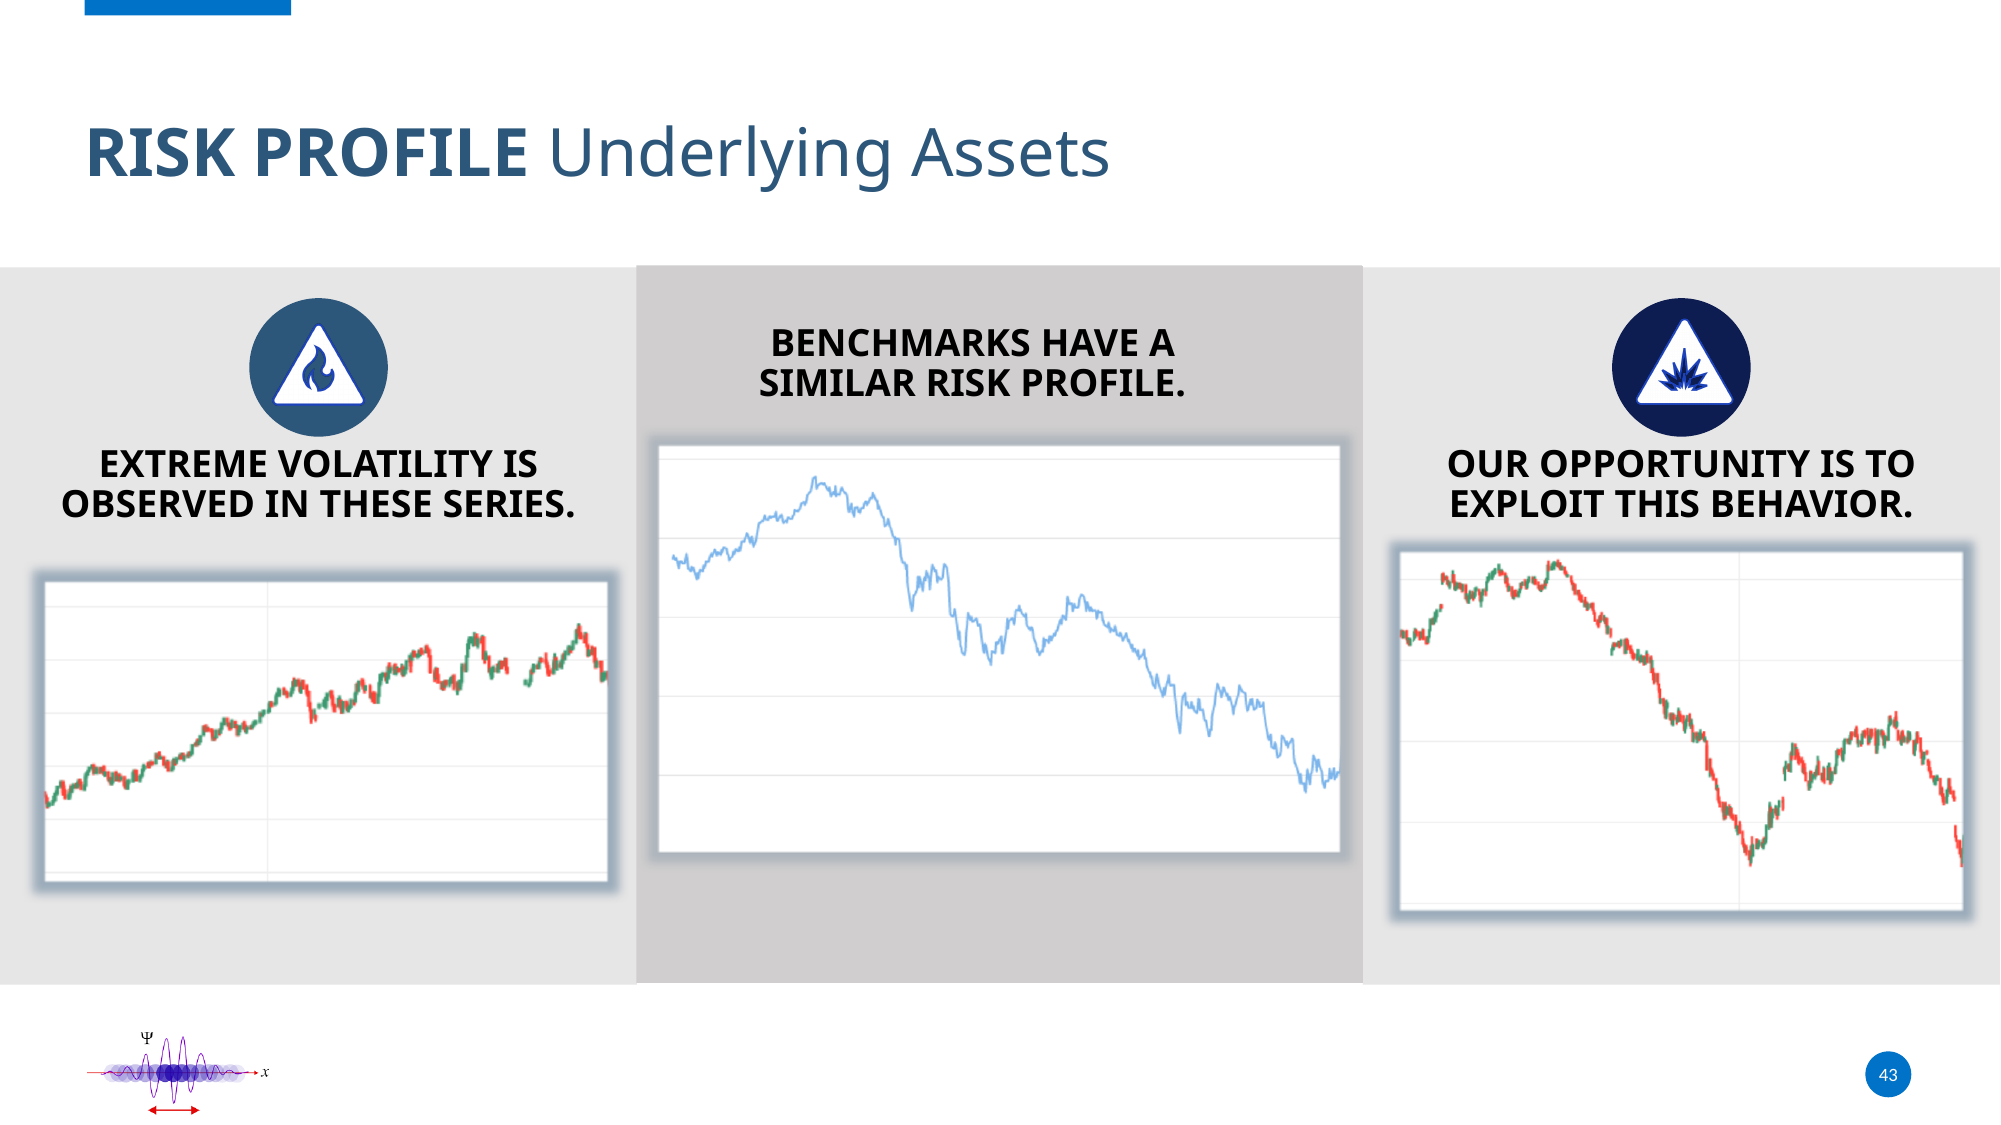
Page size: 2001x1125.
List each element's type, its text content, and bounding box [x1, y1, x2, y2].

picture [636, 265, 1363, 983]
slide_number 43 [1864, 1059, 1913, 1090]
picture [268, 314, 369, 415]
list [1398, 551, 1965, 912]
title Risk Profile Underlying Assets [84, 40, 1914, 192]
list Extreme volatility is observed in these series. [35, 444, 602, 527]
list Our opportunity is to exploit this behavior. [1398, 444, 1964, 527]
picture [1631, 308, 1738, 415]
picture [87, 1026, 269, 1116]
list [43, 580, 609, 883]
